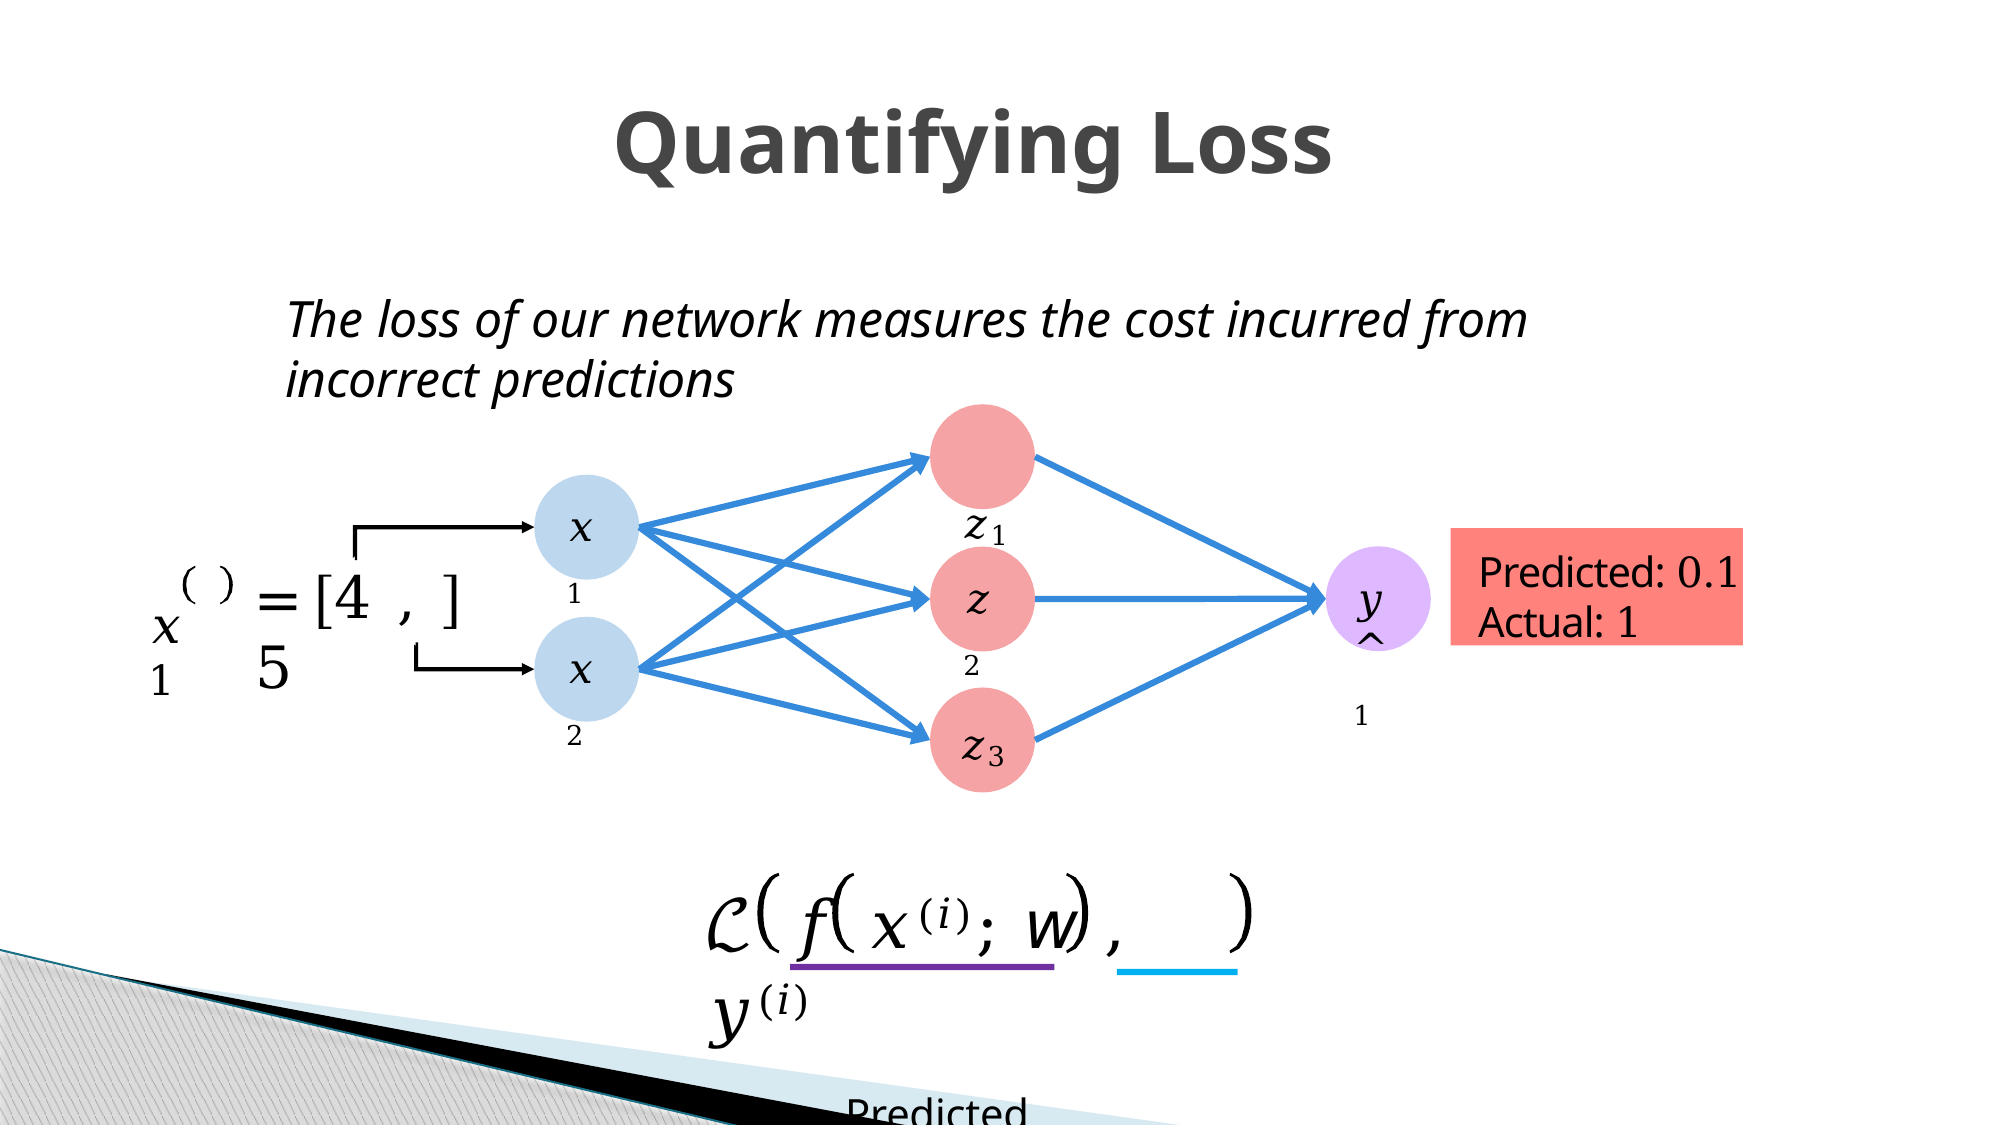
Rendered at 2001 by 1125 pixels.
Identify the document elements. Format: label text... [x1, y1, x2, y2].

text_box [228, 571, 233, 600]
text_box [1331, 524, 1432, 745]
text_box [1244, 883, 1252, 943]
text_box The loss of our network measures the cost incurred from incorrect predictions 𝑧1 [280, 285, 1719, 551]
text_box Predicted: 0.1 Actual: 1 [1450, 528, 1743, 646]
text_box = 4 , 5 [253, 558, 346, 701]
text_box 𝑥 1 [141, 536, 228, 704]
text_box [0, 953, 693, 1120]
text_box 𝑧3 ℒ 𝑓 𝑥(𝑖); 𝘸 , 𝑦(𝑖) Predicted Actual [693, 758, 1244, 1125]
title Quantifying Loss [99, 43, 1900, 234]
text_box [352, 403, 1327, 744]
